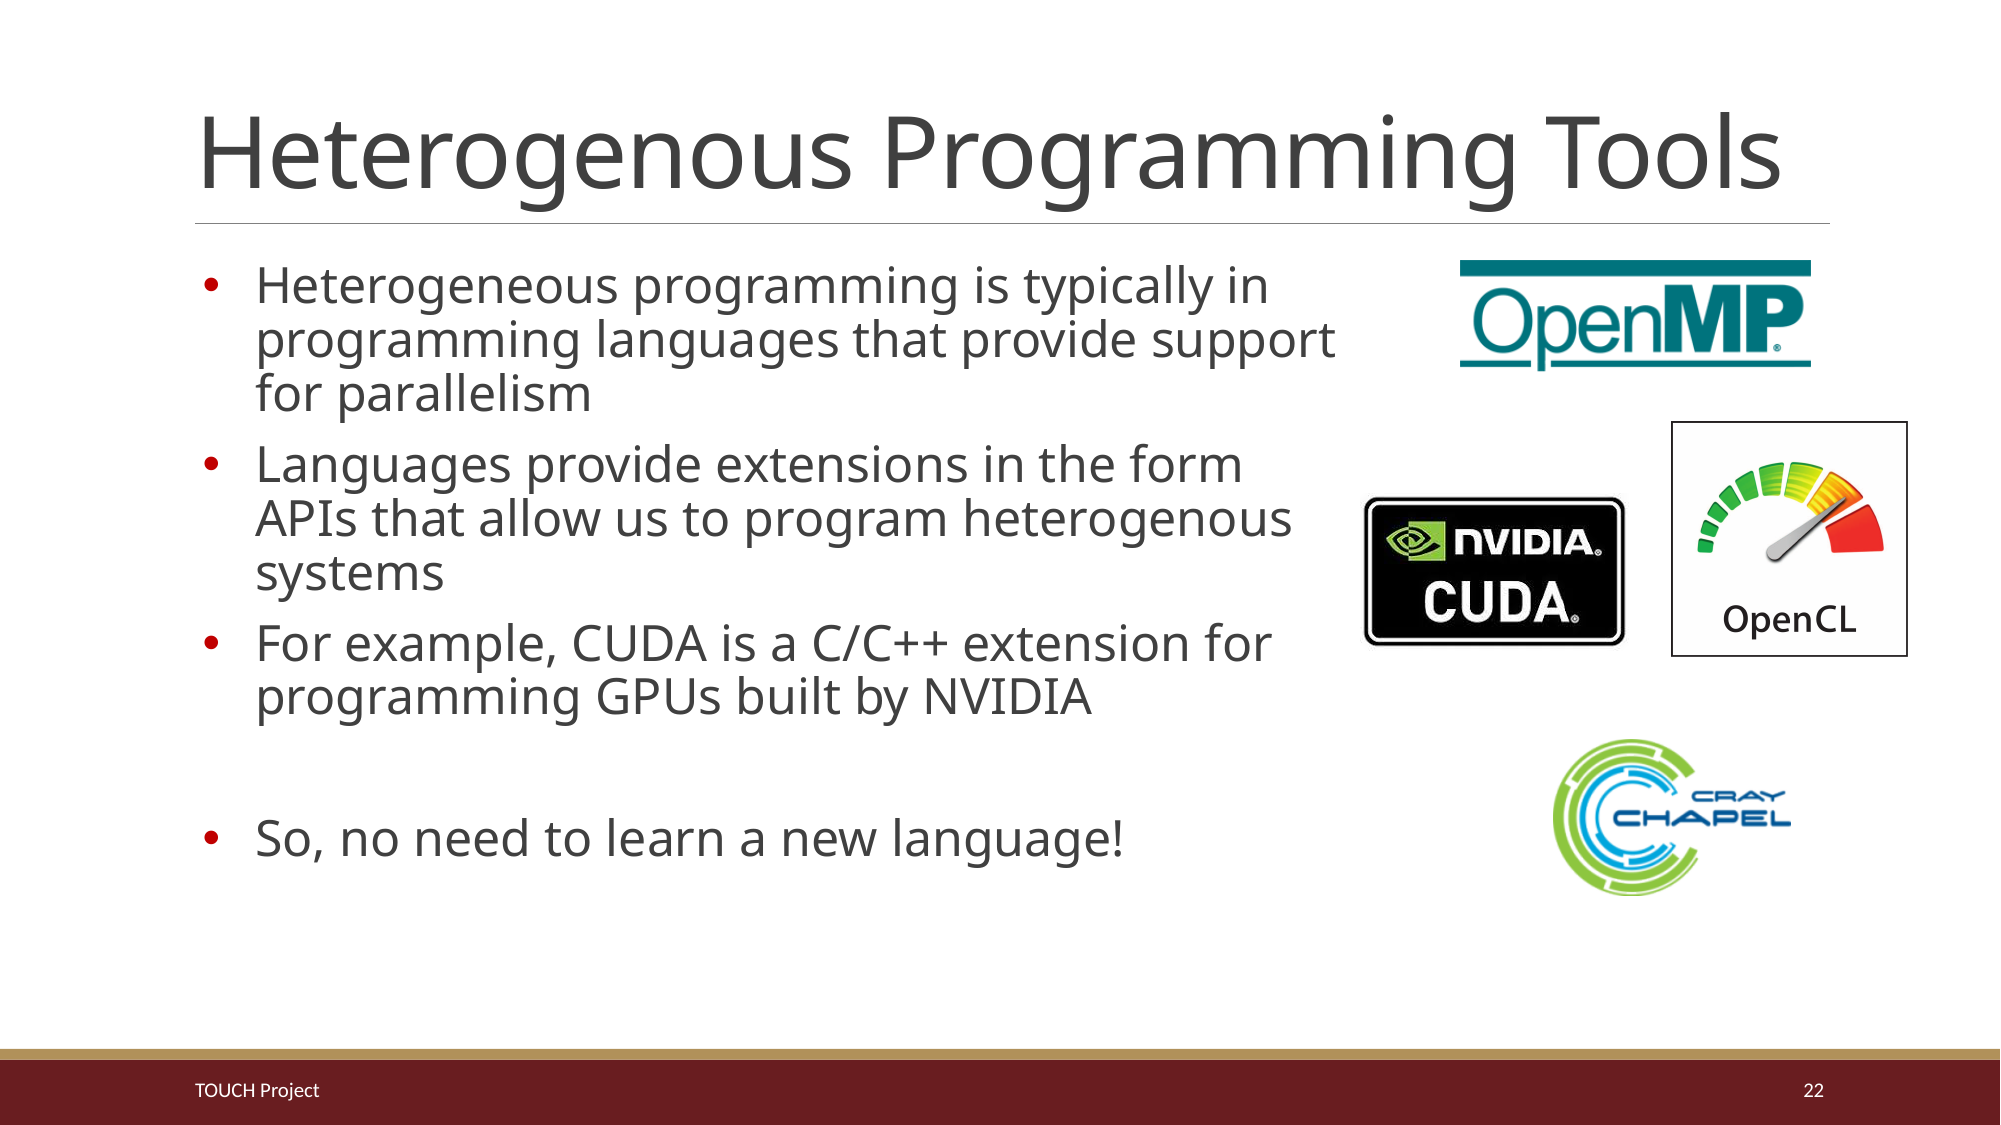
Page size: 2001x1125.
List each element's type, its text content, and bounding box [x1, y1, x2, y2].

picture [1552, 738, 1792, 897]
picture [1351, 484, 1636, 657]
picture [1671, 420, 1908, 657]
slide_number TOUCH Project [180, 1059, 586, 1120]
title Heterogenous Programming Tools [180, 47, 1830, 217]
picture [1459, 260, 1811, 387]
slide_number 22 [1624, 1059, 1840, 1120]
list Heterogeneous programming is typically in programming languages that provide support for parallelism Languages provide extensions in the form APIs that allow us to program heterogenous systems For example, CUDA is a C/C++ extension for programming GPUs built by NVIDIA So, no need to learn a new language! [180, 253, 1359, 963]
